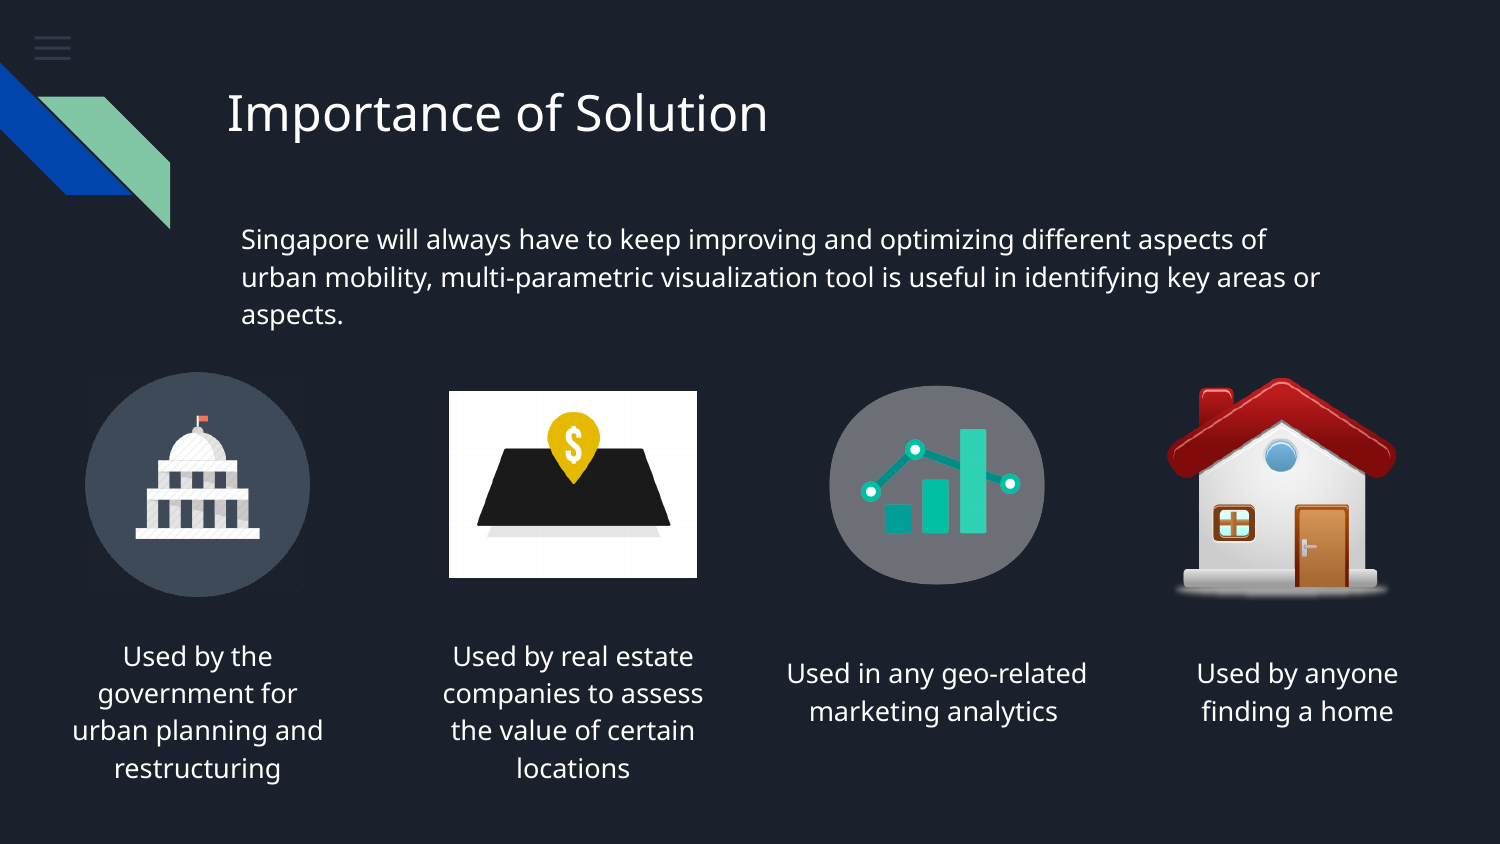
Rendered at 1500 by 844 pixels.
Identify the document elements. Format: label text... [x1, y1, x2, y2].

text_box Used by the government for urban planning and restructuring [49, 619, 347, 822]
list Singapore will always have to keep improving and optimizing different aspects of urban mobility, multi-parametric visualization tool is useful in identifying key areas or aspects. [225, 217, 1355, 311]
picture [1165, 368, 1398, 601]
picture [449, 391, 697, 579]
text_box Used by anyone finding a home [1143, 637, 1452, 772]
picture [824, 381, 1050, 589]
text_box Used in any geo-related marketing analytics [770, 636, 1103, 807]
text_box Used by real estate companies to assess the value of certain locations [418, 619, 728, 822]
picture [85, 372, 310, 598]
title Importance of Solution [212, 66, 1368, 217]
